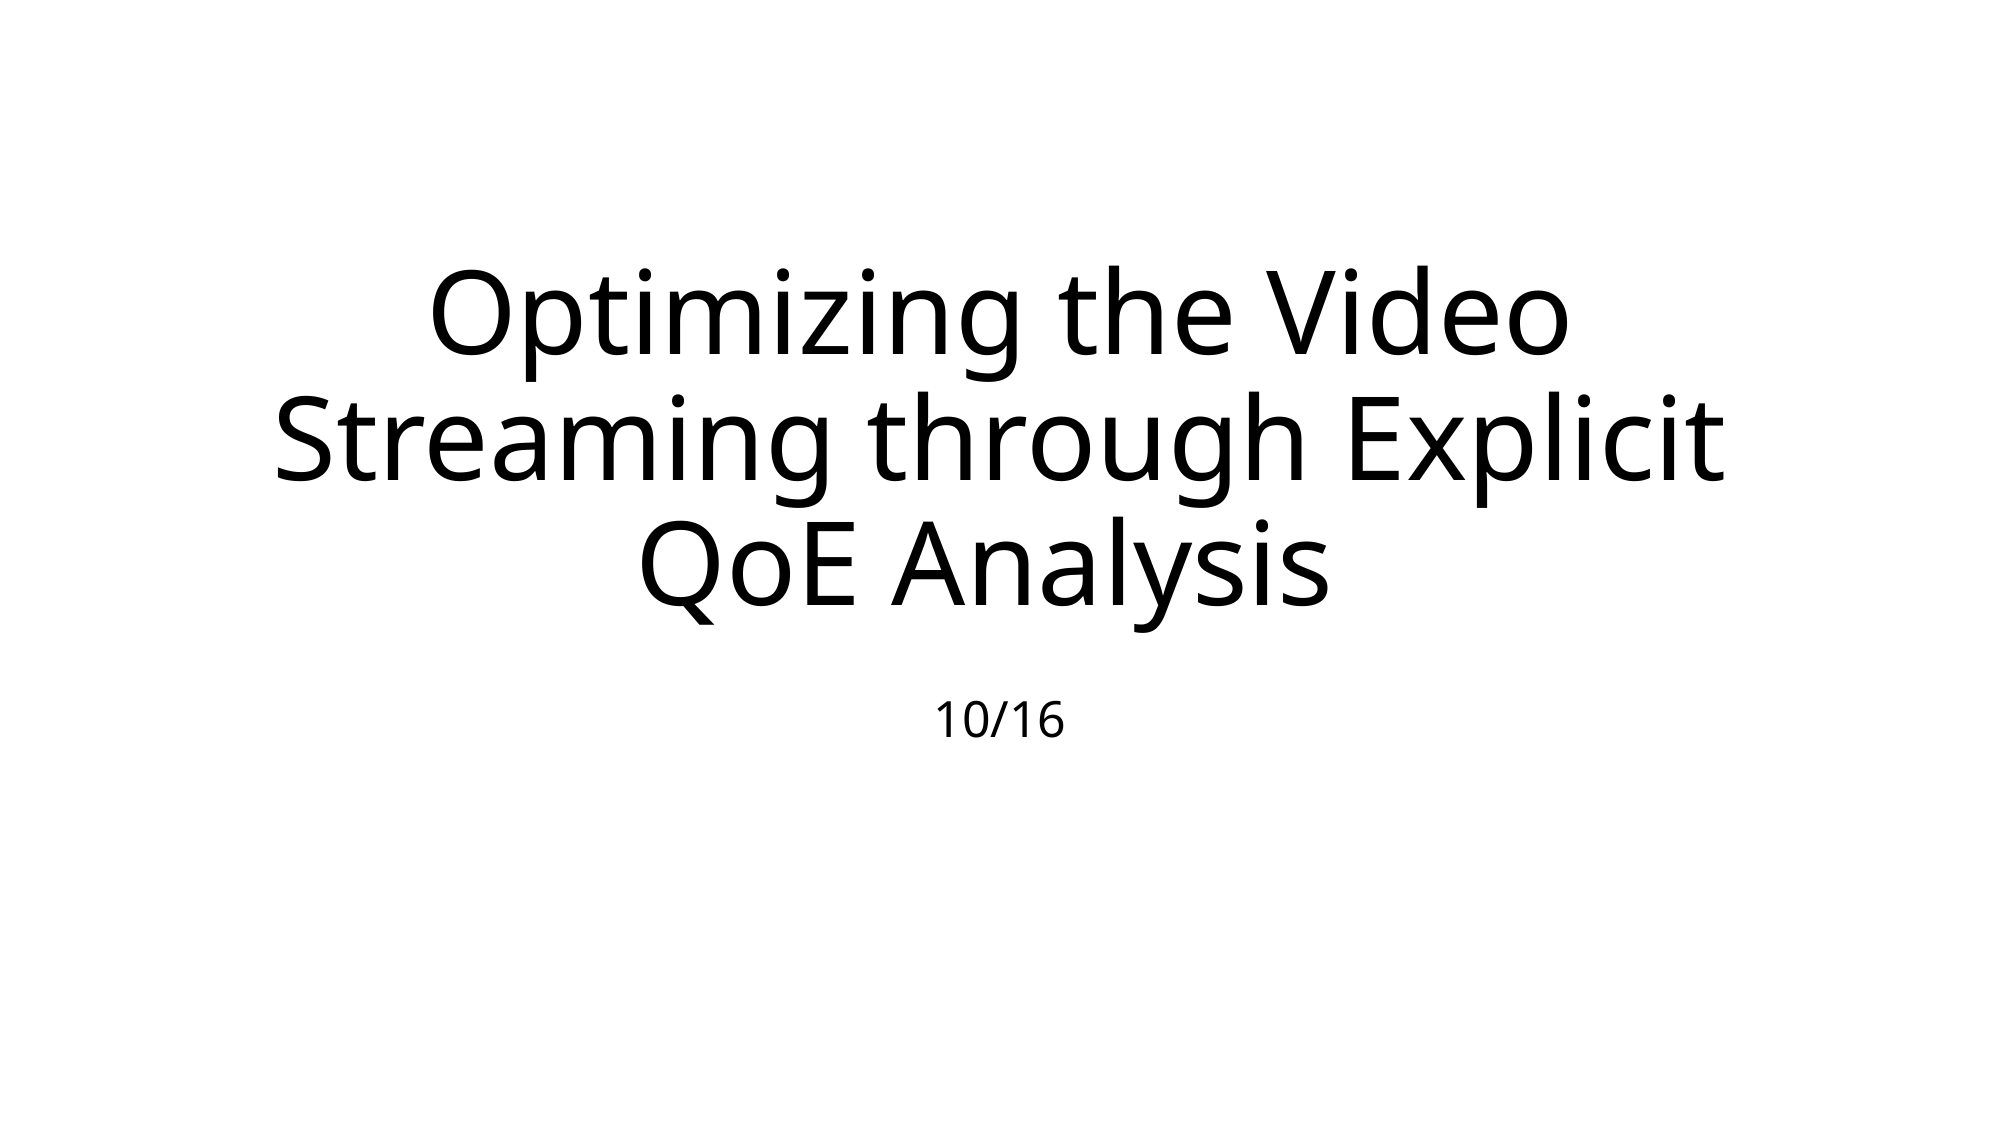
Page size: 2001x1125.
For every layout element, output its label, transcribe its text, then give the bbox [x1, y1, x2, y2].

title Optimizing the Video Streaming through Explicit QoE Analysis [249, 246, 1750, 639]
subtitle 10/16 [249, 686, 1750, 958]
